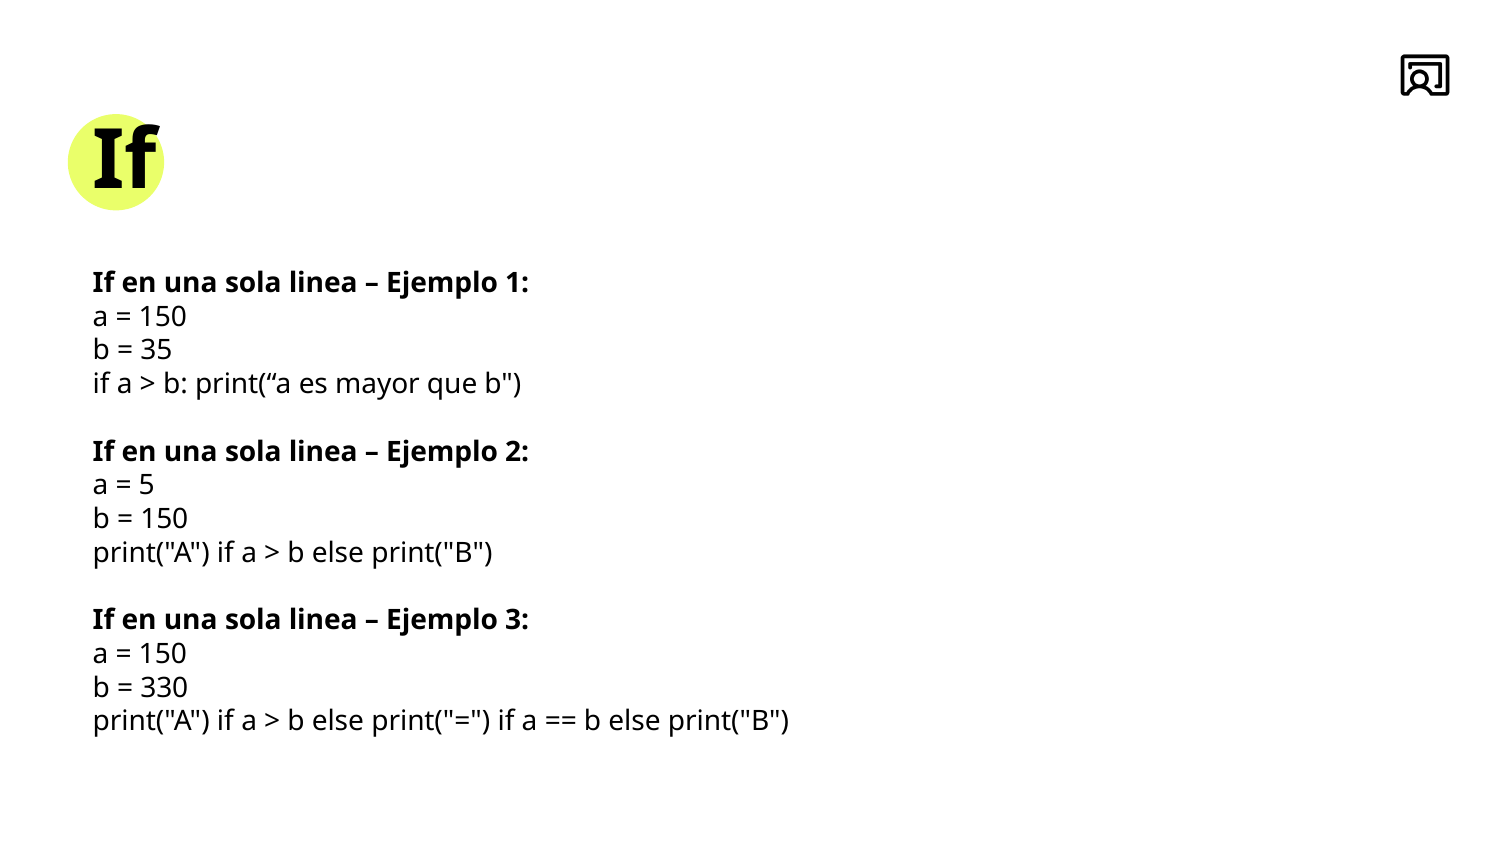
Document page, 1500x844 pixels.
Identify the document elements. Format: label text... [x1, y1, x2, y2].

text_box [1376, 26, 1474, 124]
text_box [67, 133, 77, 191]
text_box If en una sola linea – Ejemplo 1: a = 150 b = 35 if a > b: print(“a es mayor que b") If en una sola linea – Ejemplo 2: a = 5 b = 150 print("A") if a > b else print("B") If en una sola linea – Ejemplo 3: a = 150 b = 330 print("A") if a > b else print("=") if a == b else print("B") [77, 249, 1084, 786]
text_box If [77, 101, 1414, 222]
